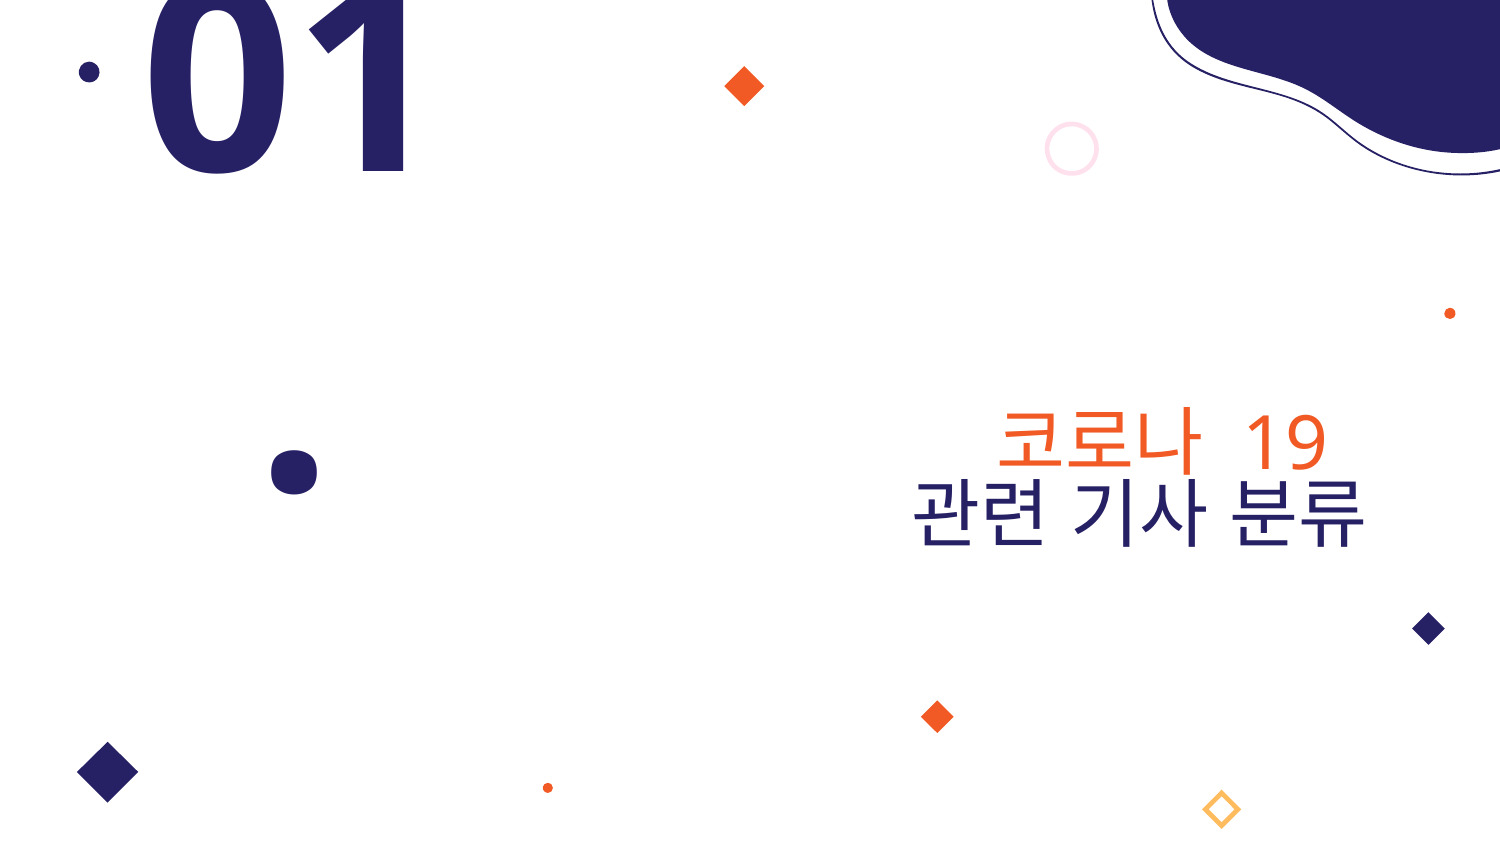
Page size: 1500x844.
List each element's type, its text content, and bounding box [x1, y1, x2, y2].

title 01. [117, 88, 471, 362]
title 코로나 19 관련 기사 분류 [640, 347, 1383, 621]
